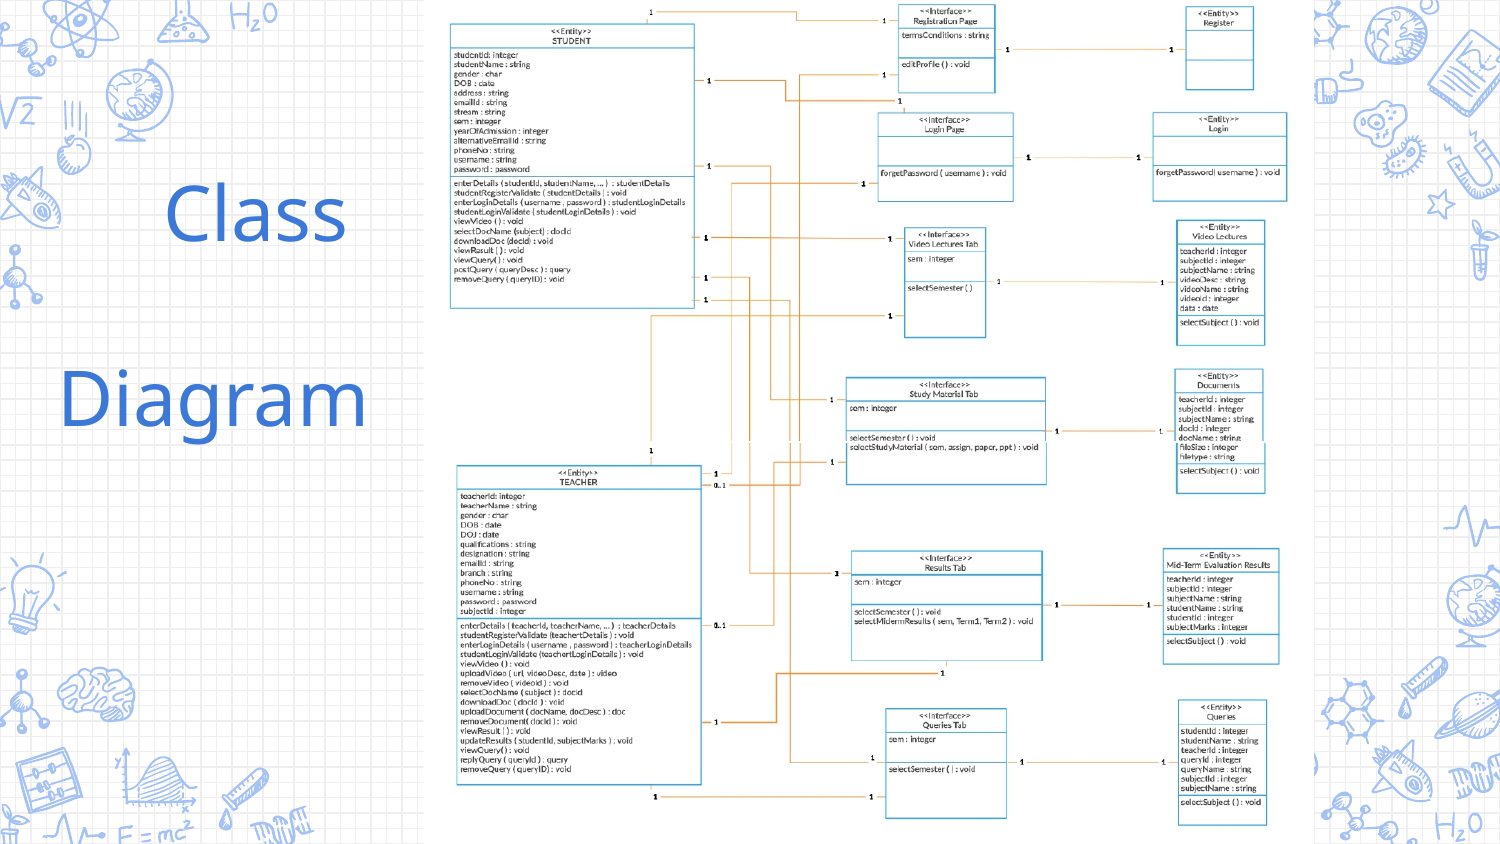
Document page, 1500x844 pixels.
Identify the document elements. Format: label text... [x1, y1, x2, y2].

picture [423, 0, 1315, 844]
text_box Class Diagram [0, 256, 384, 457]
